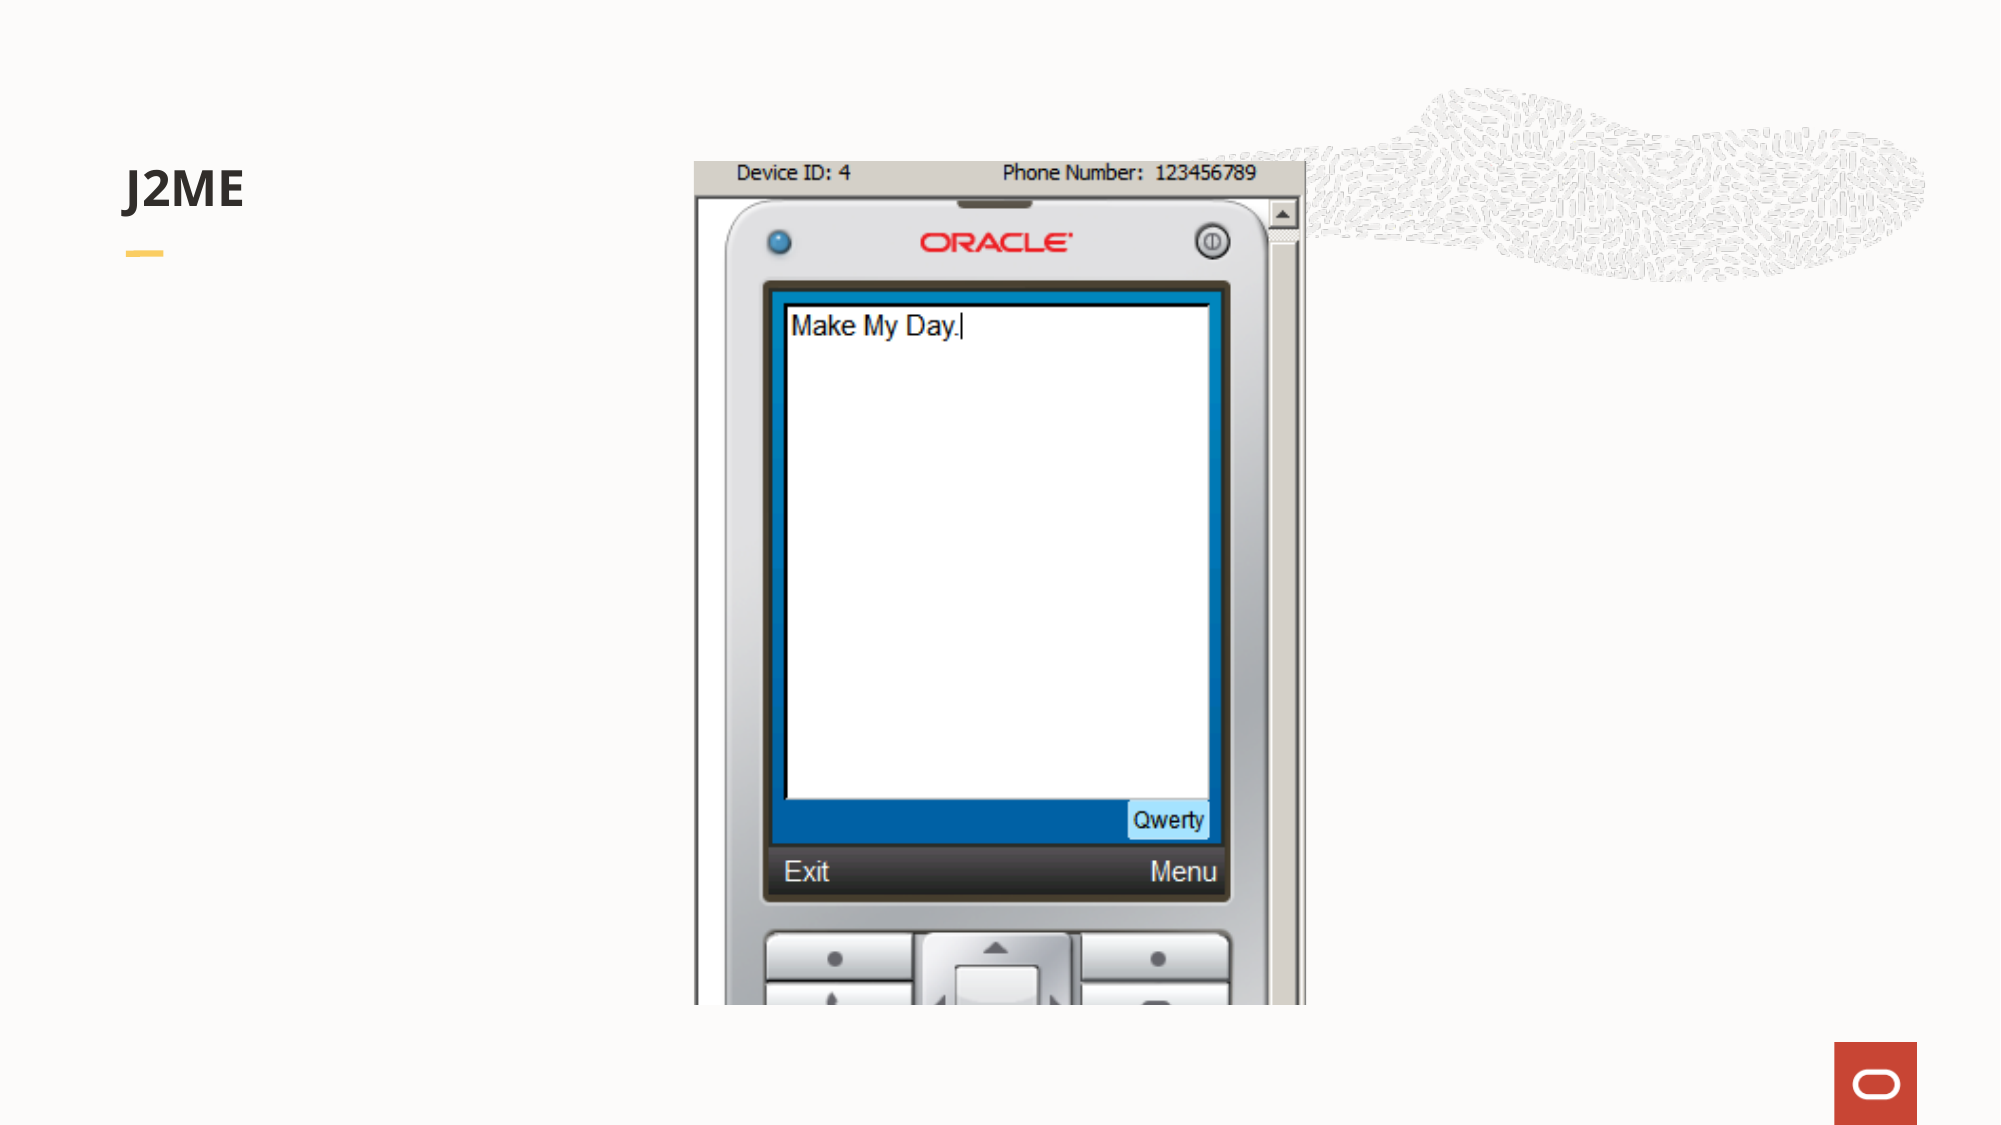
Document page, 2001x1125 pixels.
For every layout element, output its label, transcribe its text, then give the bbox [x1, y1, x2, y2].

text_box J2ME [125, 83, 1877, 219]
picture [693, 161, 1307, 1005]
